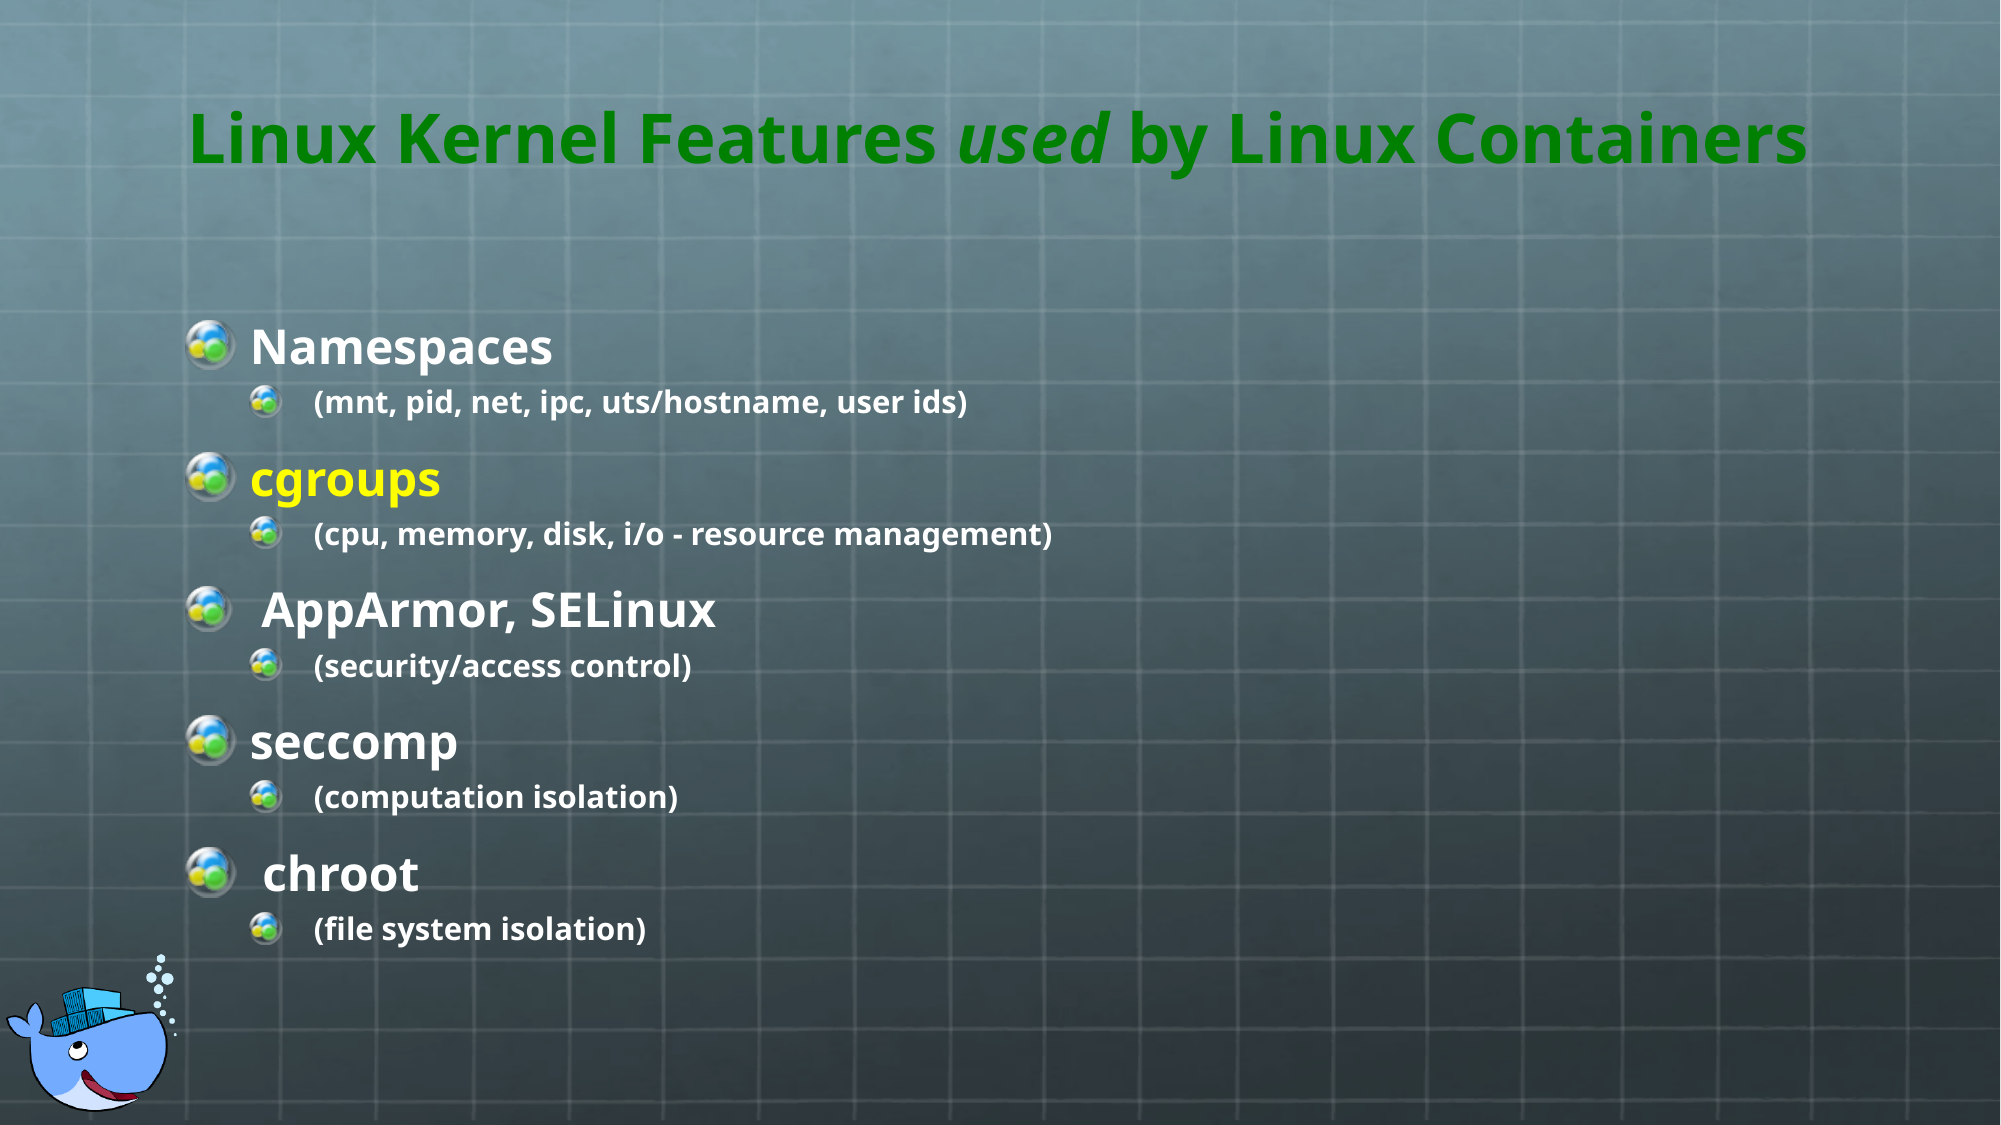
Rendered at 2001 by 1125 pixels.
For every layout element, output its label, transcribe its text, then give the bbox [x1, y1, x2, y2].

title Linux Kernel Features used by Linux Containers [169, 50, 1829, 222]
picture [0, 0, 2000, 1125]
list Namespaces (mnt, pid, net, ipc, uts/hostname, user ids) cgroups (cpu, memory, disk, i/o - resource management) AppArmor, SELinux (security/access control) seccomp (computation isolation) chroot (file system isolation) [170, 308, 1829, 958]
